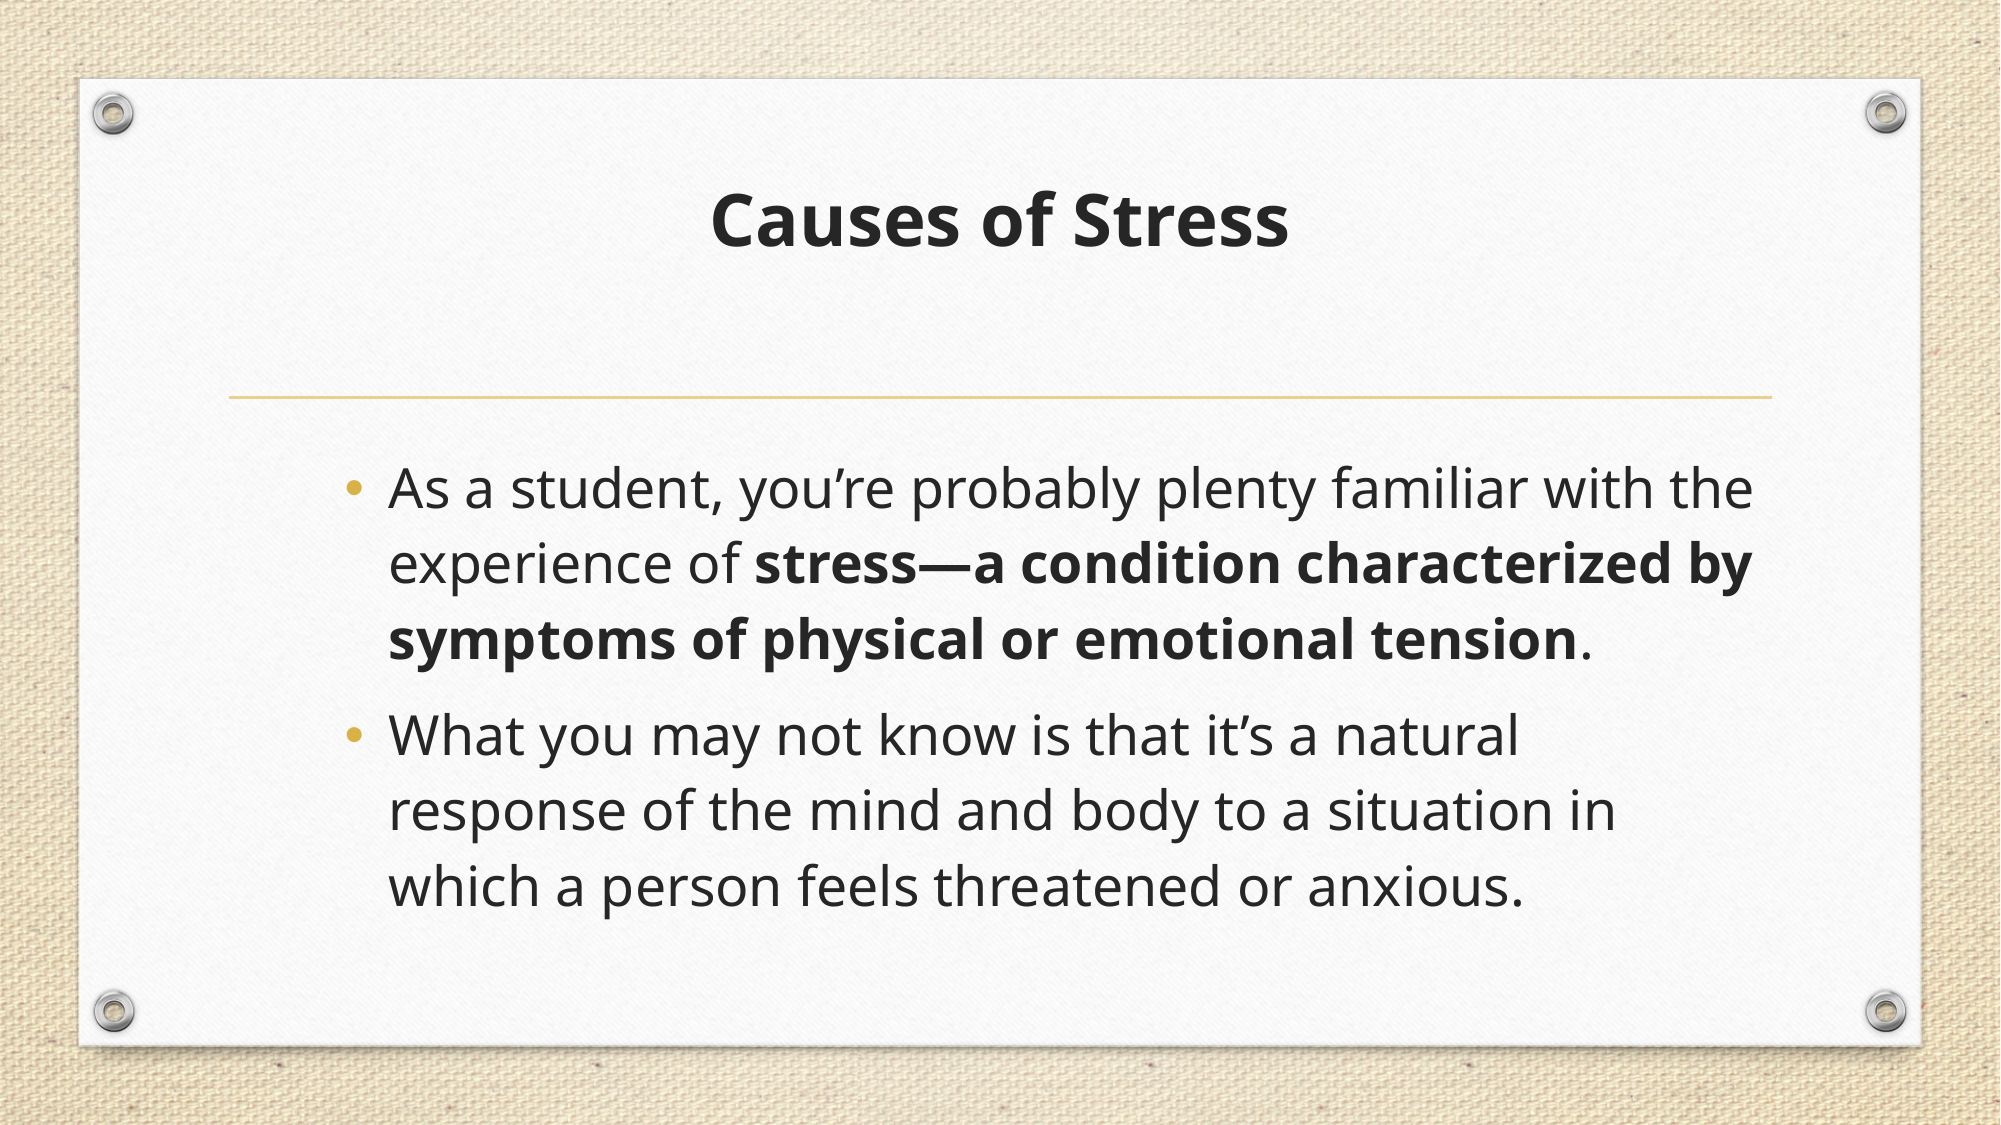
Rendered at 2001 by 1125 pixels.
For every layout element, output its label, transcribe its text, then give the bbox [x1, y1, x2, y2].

picture [0, 0, 2001, 1125]
list As a student, you’re probably plenty familiar with the experience of stress—a condition characterized by symptoms of physical or emotional tension. What you may not know is that it’s a natural response of the mind and body to a situation in which a person feels threatened or anxious. [329, 442, 1788, 987]
title Causes of Stress [212, 161, 1788, 375]
